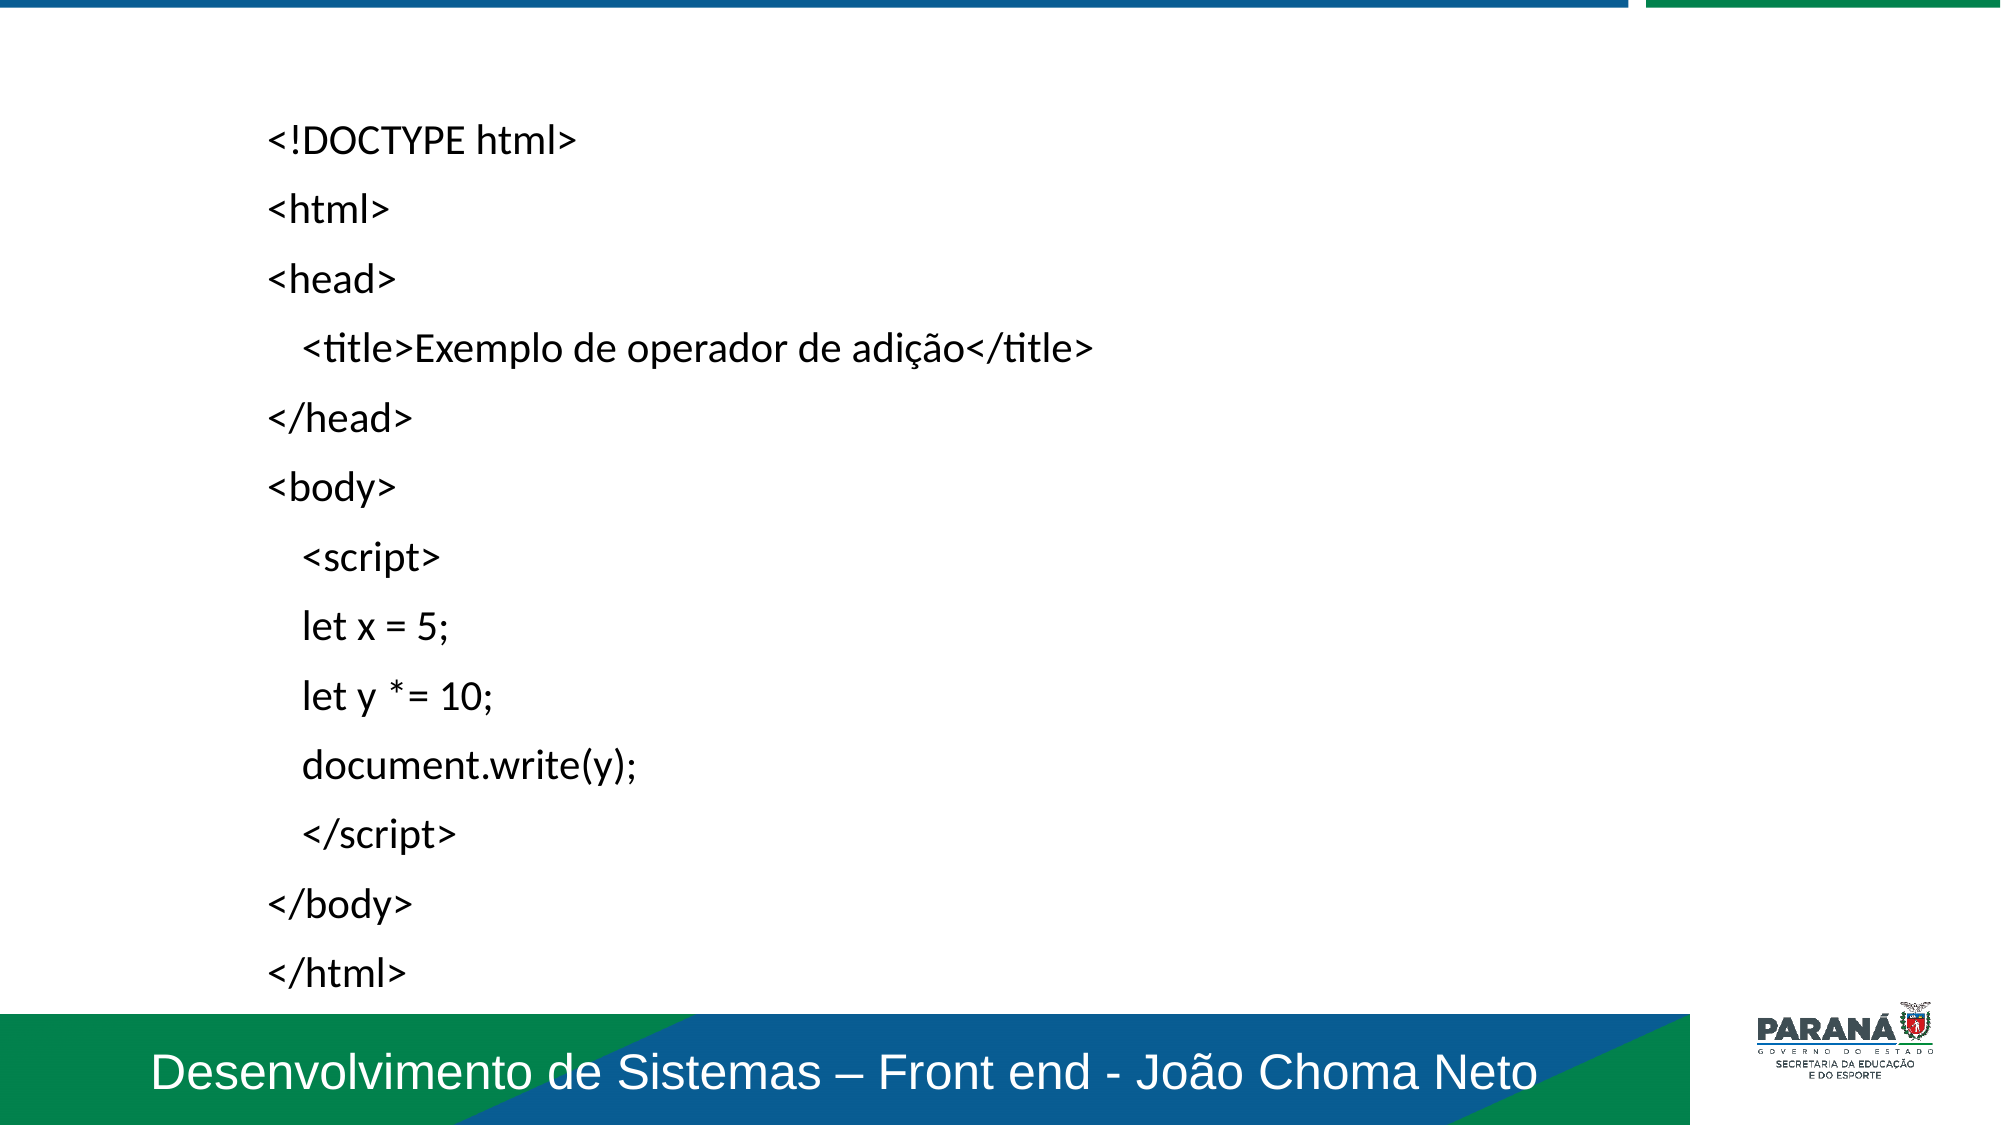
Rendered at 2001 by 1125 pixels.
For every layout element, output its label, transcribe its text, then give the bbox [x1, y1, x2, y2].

list <!DOCTYPE html> <html> <head> <title>Exemplo de operador de adição</title> </head> <body> <script> let x = 5; let y *= 10; document.write(y); </script> </body> </html> [217, 103, 1932, 1014]
picture [0, 1014, 1690, 1125]
picture [1757, 1002, 1933, 1081]
